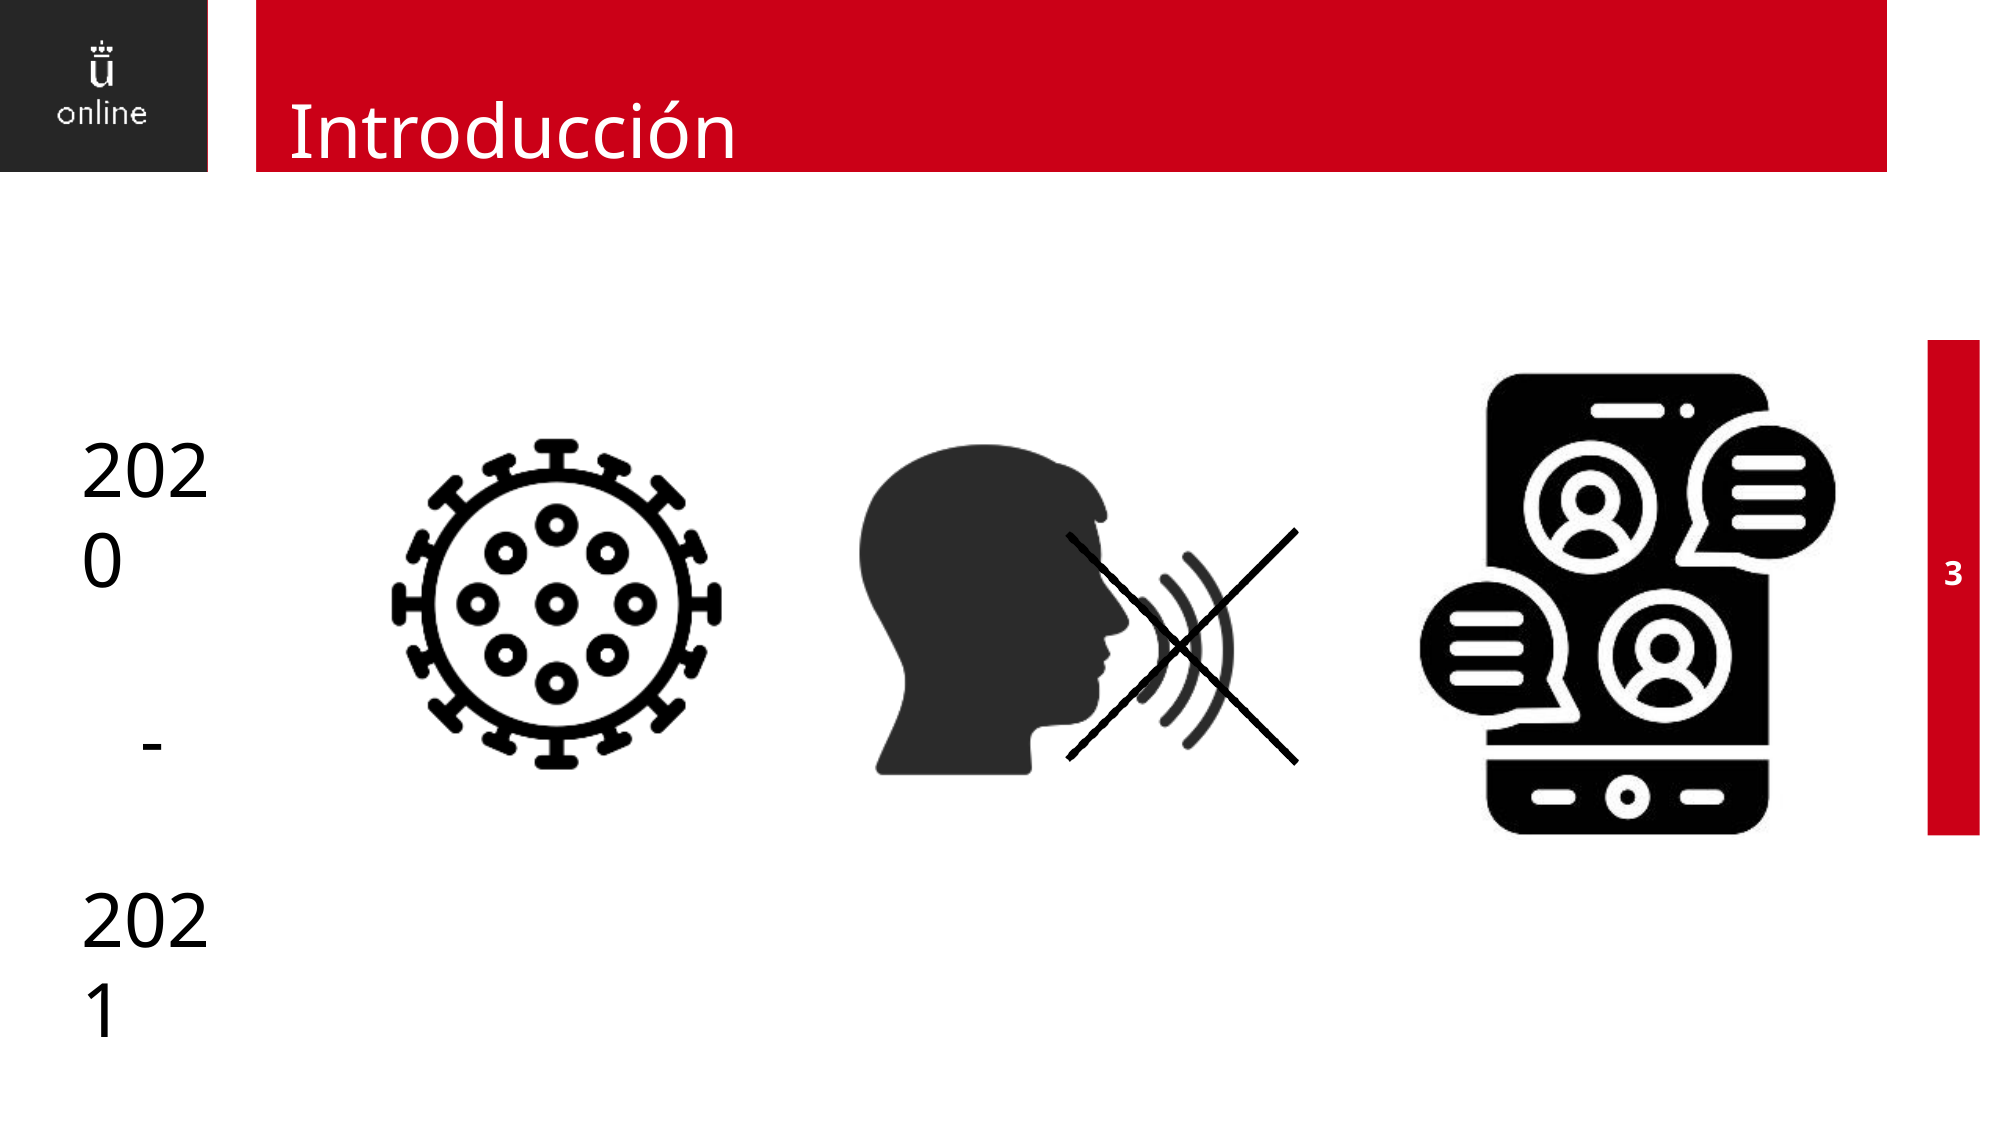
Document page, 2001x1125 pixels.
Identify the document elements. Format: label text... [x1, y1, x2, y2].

picture [377, 425, 736, 784]
picture [1416, 369, 1840, 840]
picture [851, 414, 1359, 821]
text_box 2020 - 2021 [66, 415, 263, 1060]
title Introducción [274, 9, 1829, 182]
picture [40, 26, 164, 150]
slide_number 3 [1898, 544, 2000, 605]
